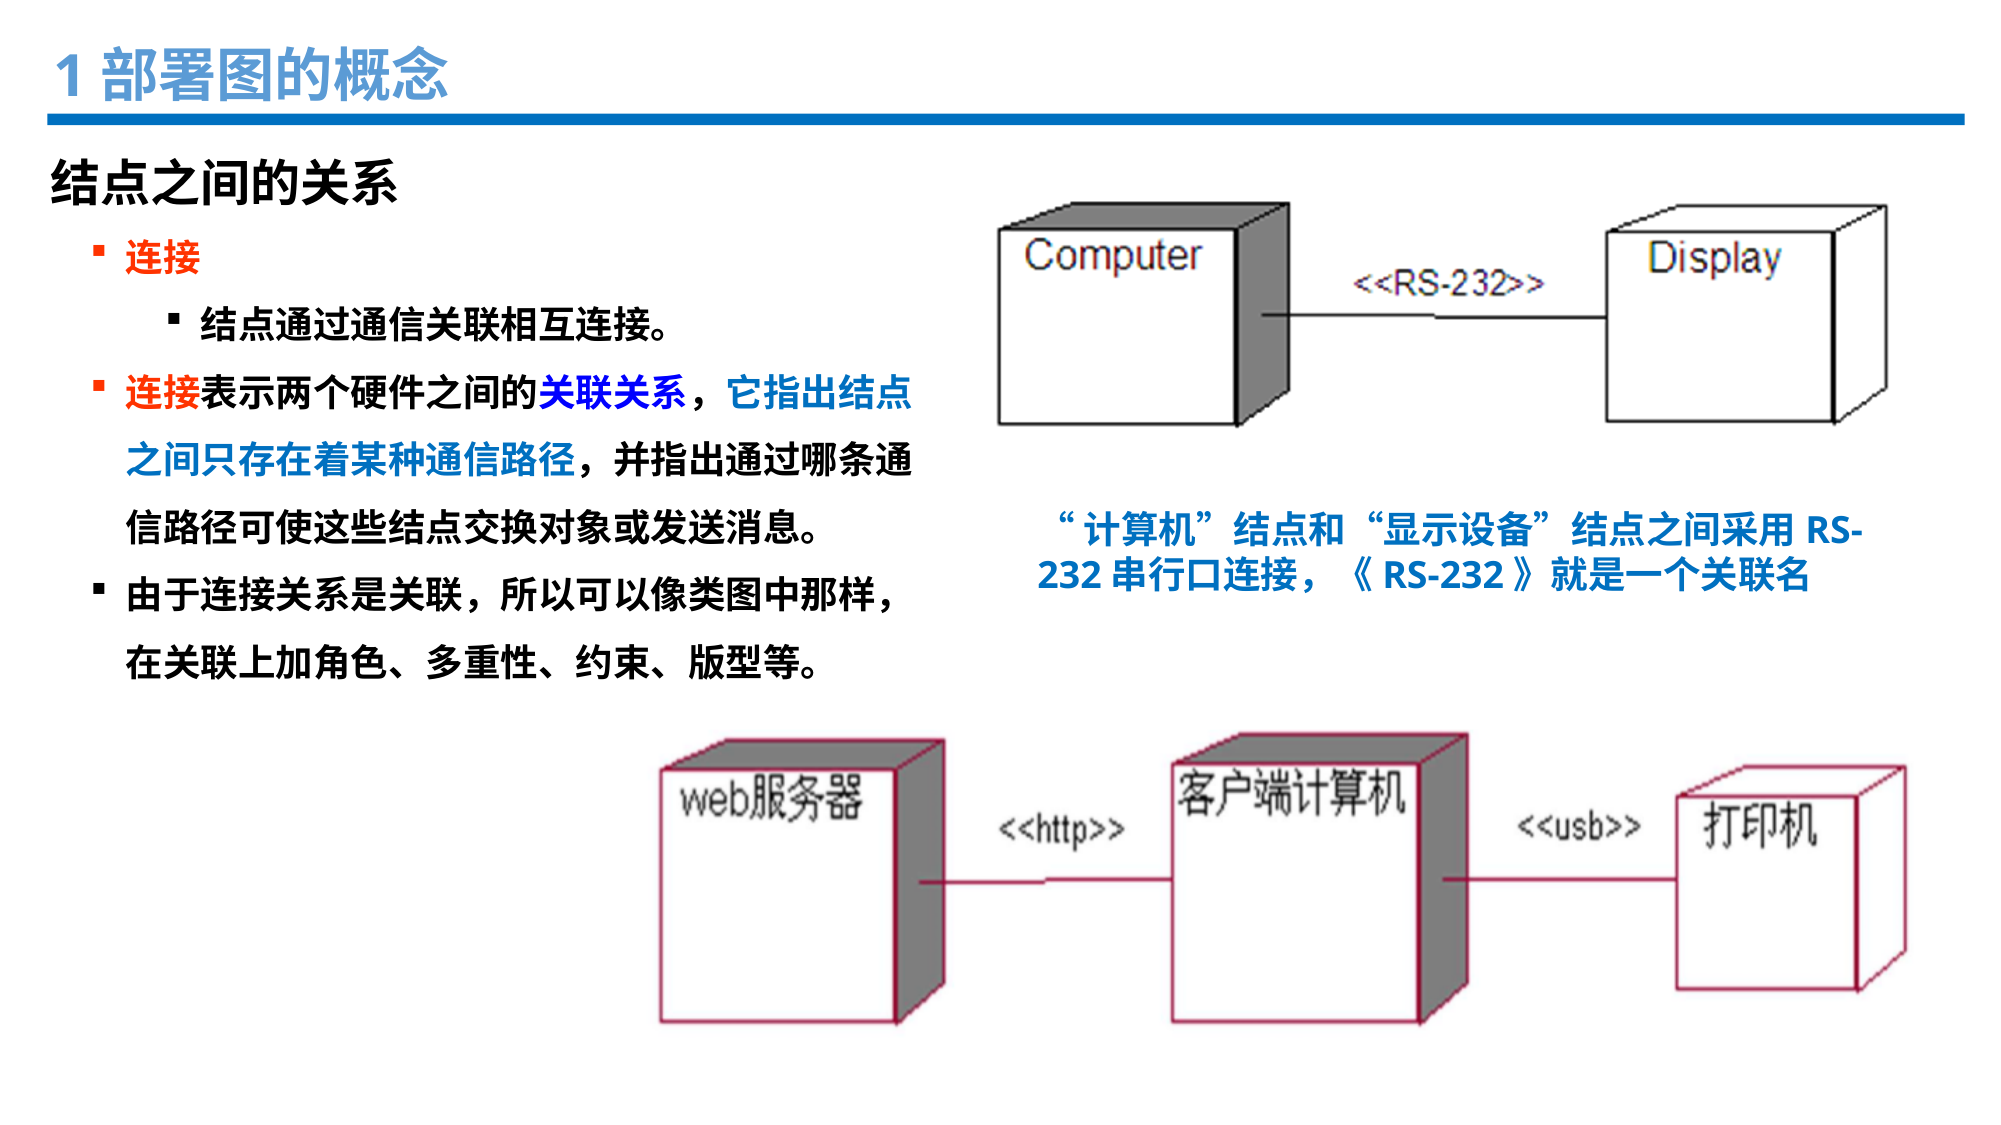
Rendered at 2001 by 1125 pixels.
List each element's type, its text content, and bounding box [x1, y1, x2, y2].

picture [951, 186, 1931, 443]
picture [645, 716, 1914, 1038]
text_box 1部署图的概念 [38, 30, 465, 116]
text_box 结点之间的关系 连接 结点通过通信关联相互连接。 连接表示两个硬件之间的关联关系，它指出结点之间只存在着某种通信路径，并指出通过哪条通信路径可使这些结点交换对象或发送消息。 由于连接关系是关联，所以可以像类图中那样，在关联上加角色、多重性、约束、版型等。 [36, 143, 954, 736]
text_box “计算机”结点和“显示设备”结点之间采用RS-232串行口连接，《RS-232》就是一个关联名 [1022, 498, 1888, 604]
